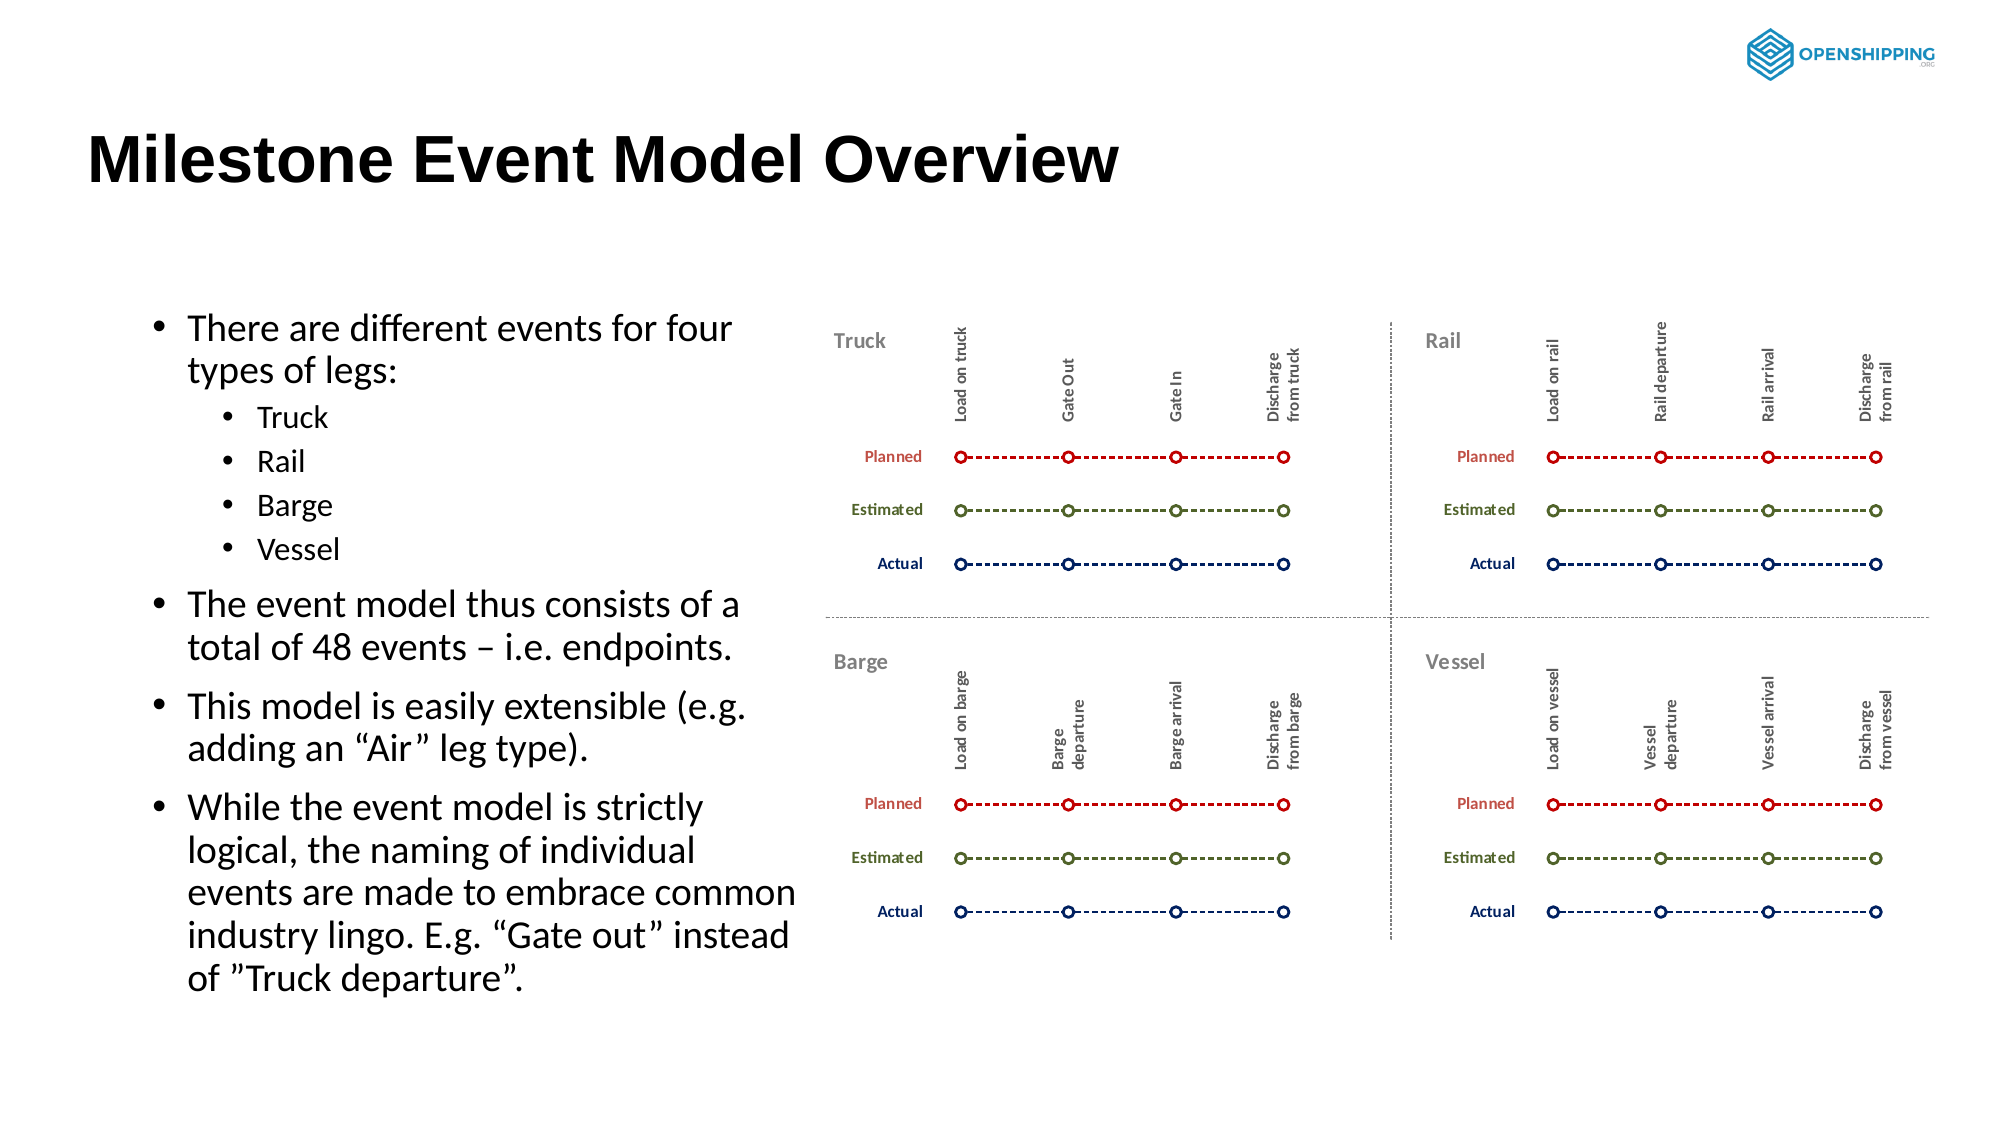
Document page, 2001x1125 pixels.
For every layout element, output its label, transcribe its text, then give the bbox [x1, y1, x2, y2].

picture [1747, 28, 1936, 81]
picture [820, 311, 1930, 940]
title Milestone Event Model Overview [72, 67, 1931, 255]
list There are different events for four types of legs: Truck Rail Barge Vessel The event model thus consists of a total of 48 events – i.e. endpoints. This model is easily extensible (e.g. adding an “Air” leg type). While the event model is strictly logical, the naming of individual events are made to embrace common industry lingo. E.g. “Gate out” instead of ”Truck departure”. [137, 299, 821, 1014]
